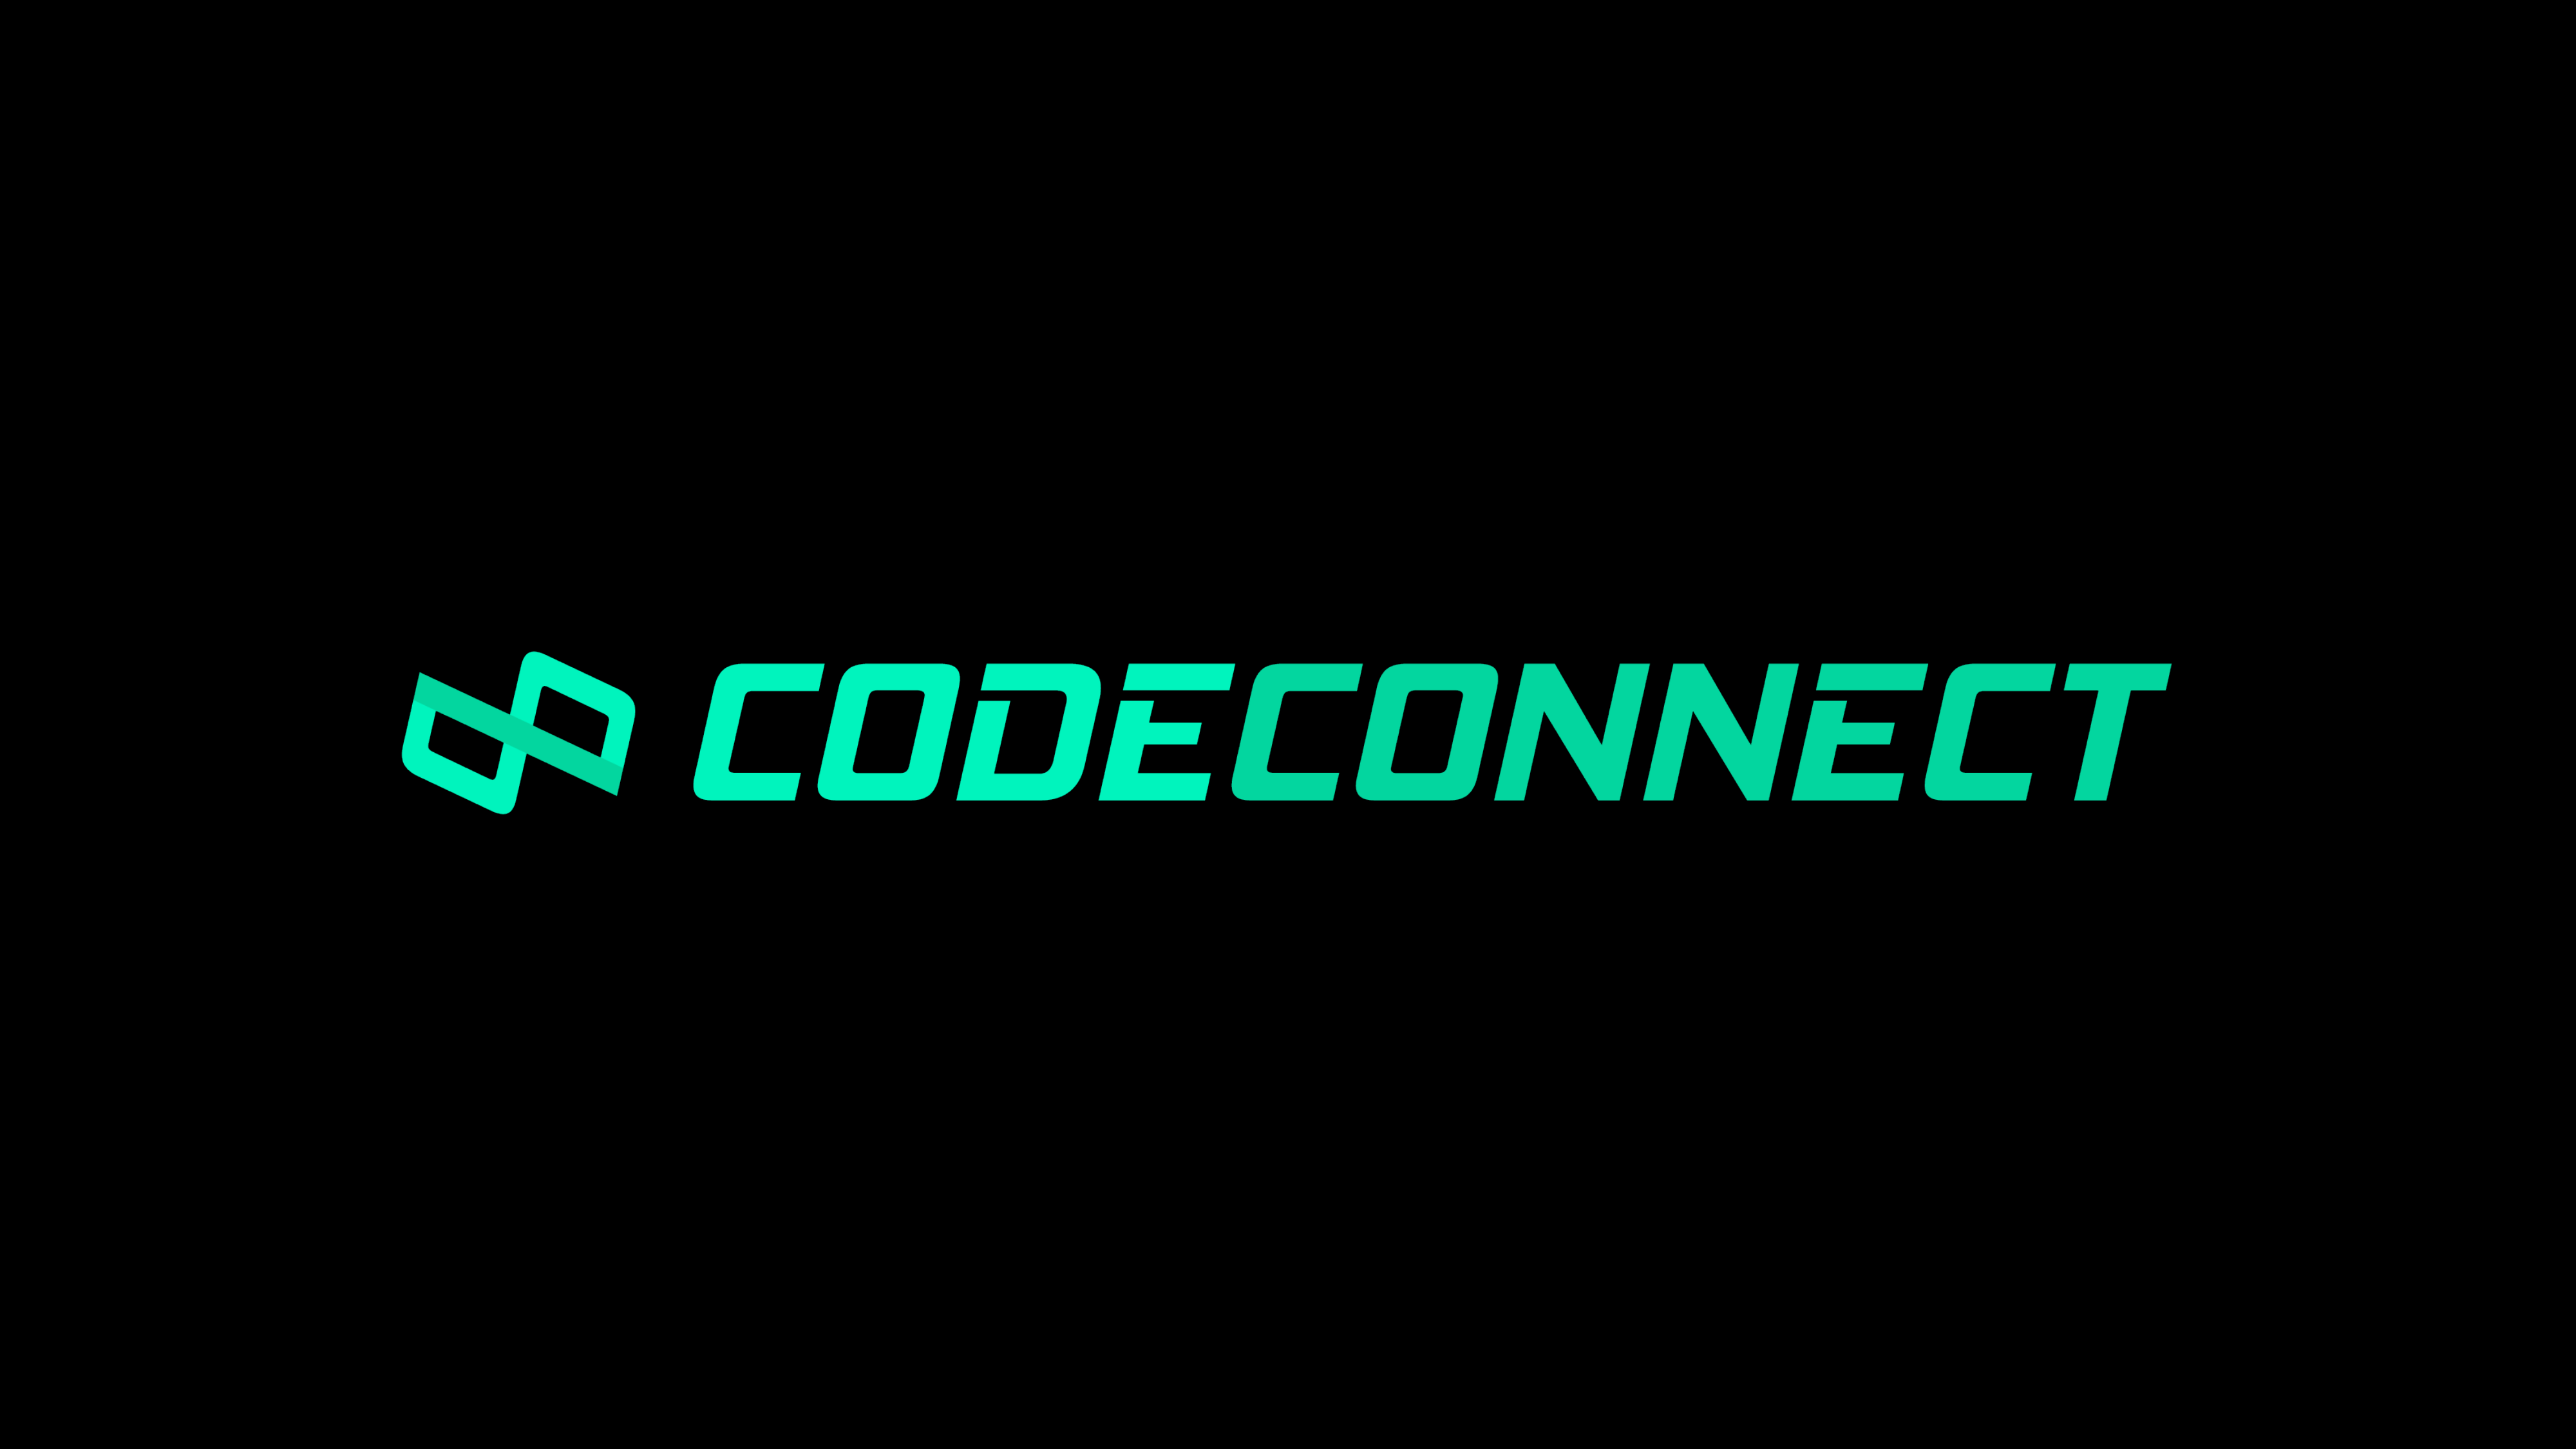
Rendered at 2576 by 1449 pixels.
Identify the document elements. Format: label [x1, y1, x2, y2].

picture [327, 527, 2249, 922]
